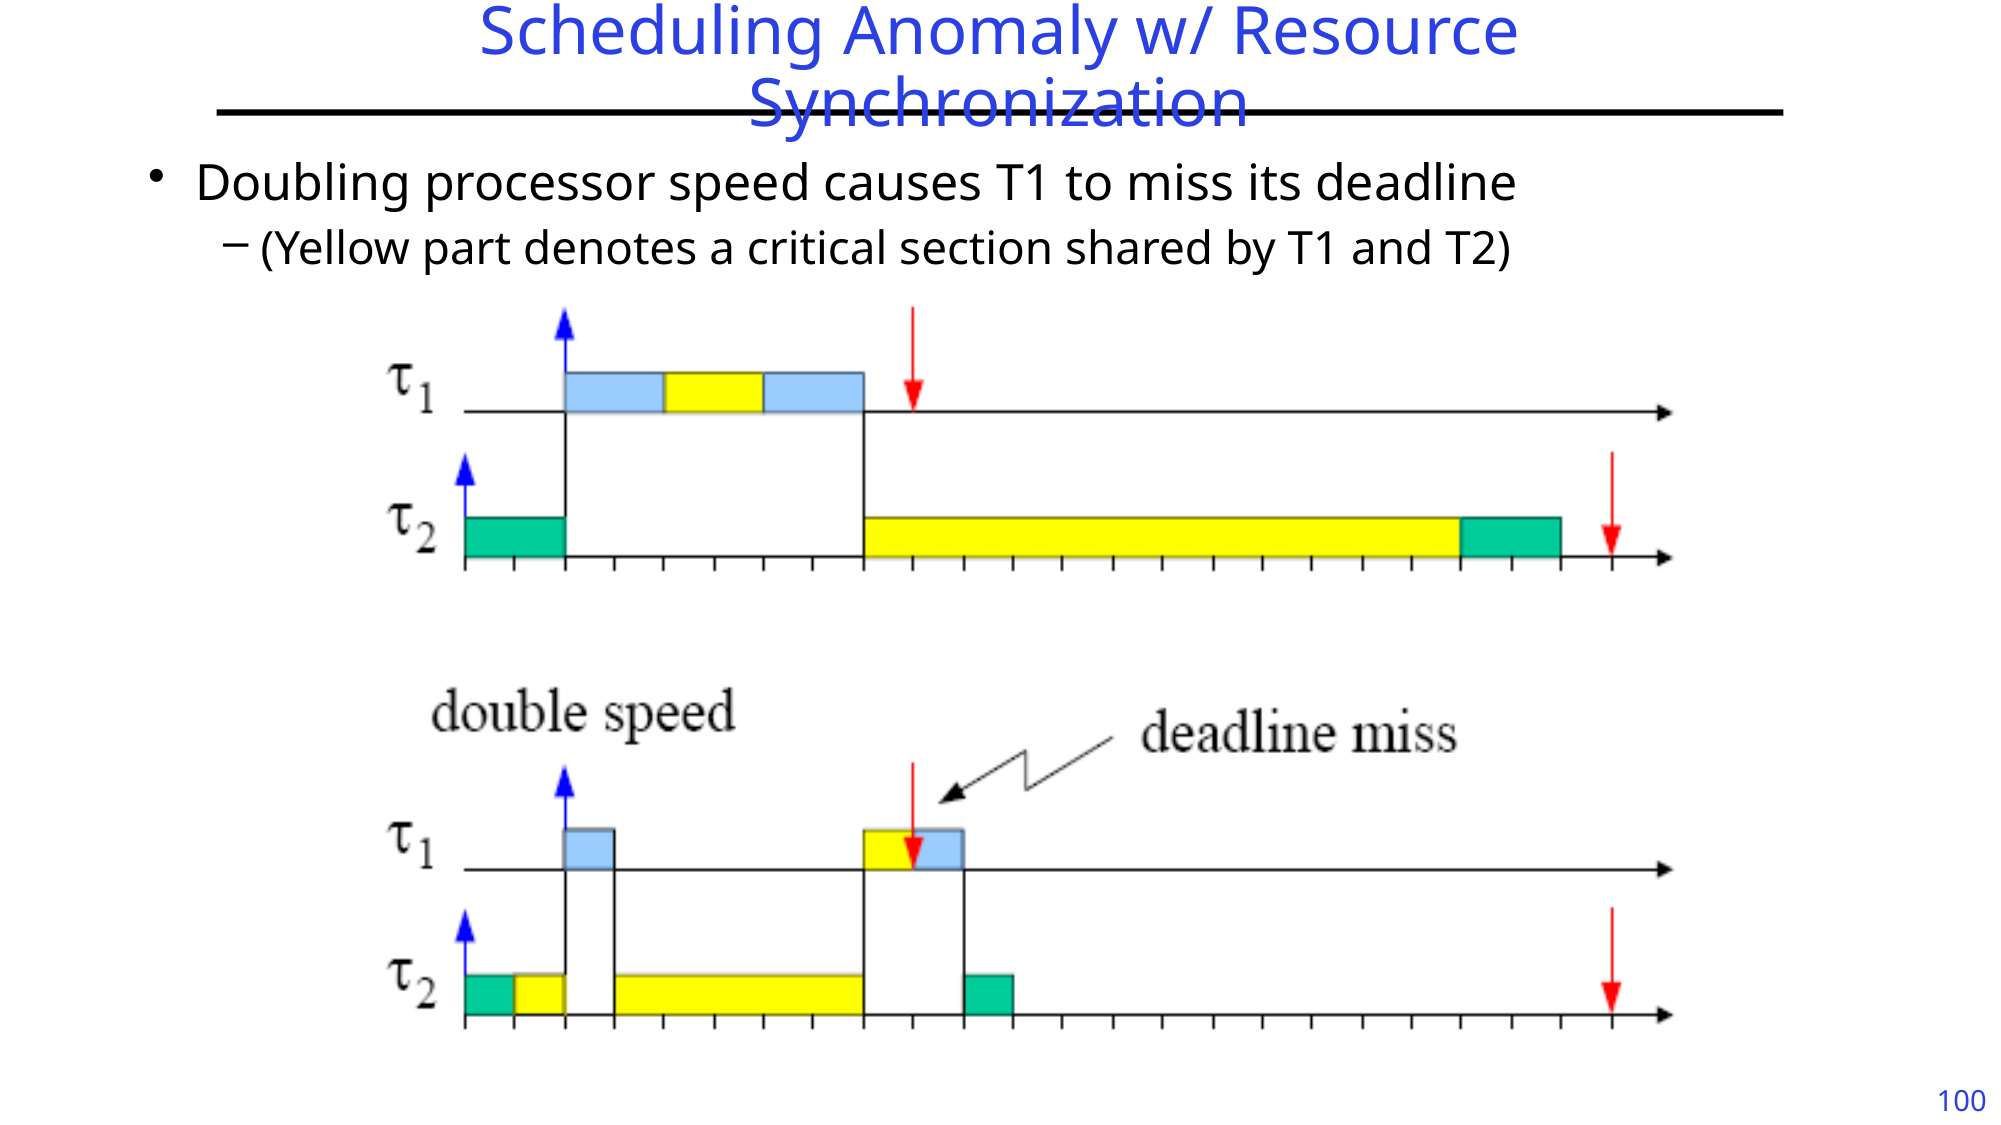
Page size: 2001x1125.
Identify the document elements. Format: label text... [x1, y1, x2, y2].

title Scheduling Anomaly w/ Resource Synchronization [216, 24, 1784, 113]
list Doubling processor speed causes T1 to miss its deadline (Yellow part denotes a critical section shared by T1 and T2) [133, 149, 1867, 988]
picture [362, 287, 1688, 1045]
